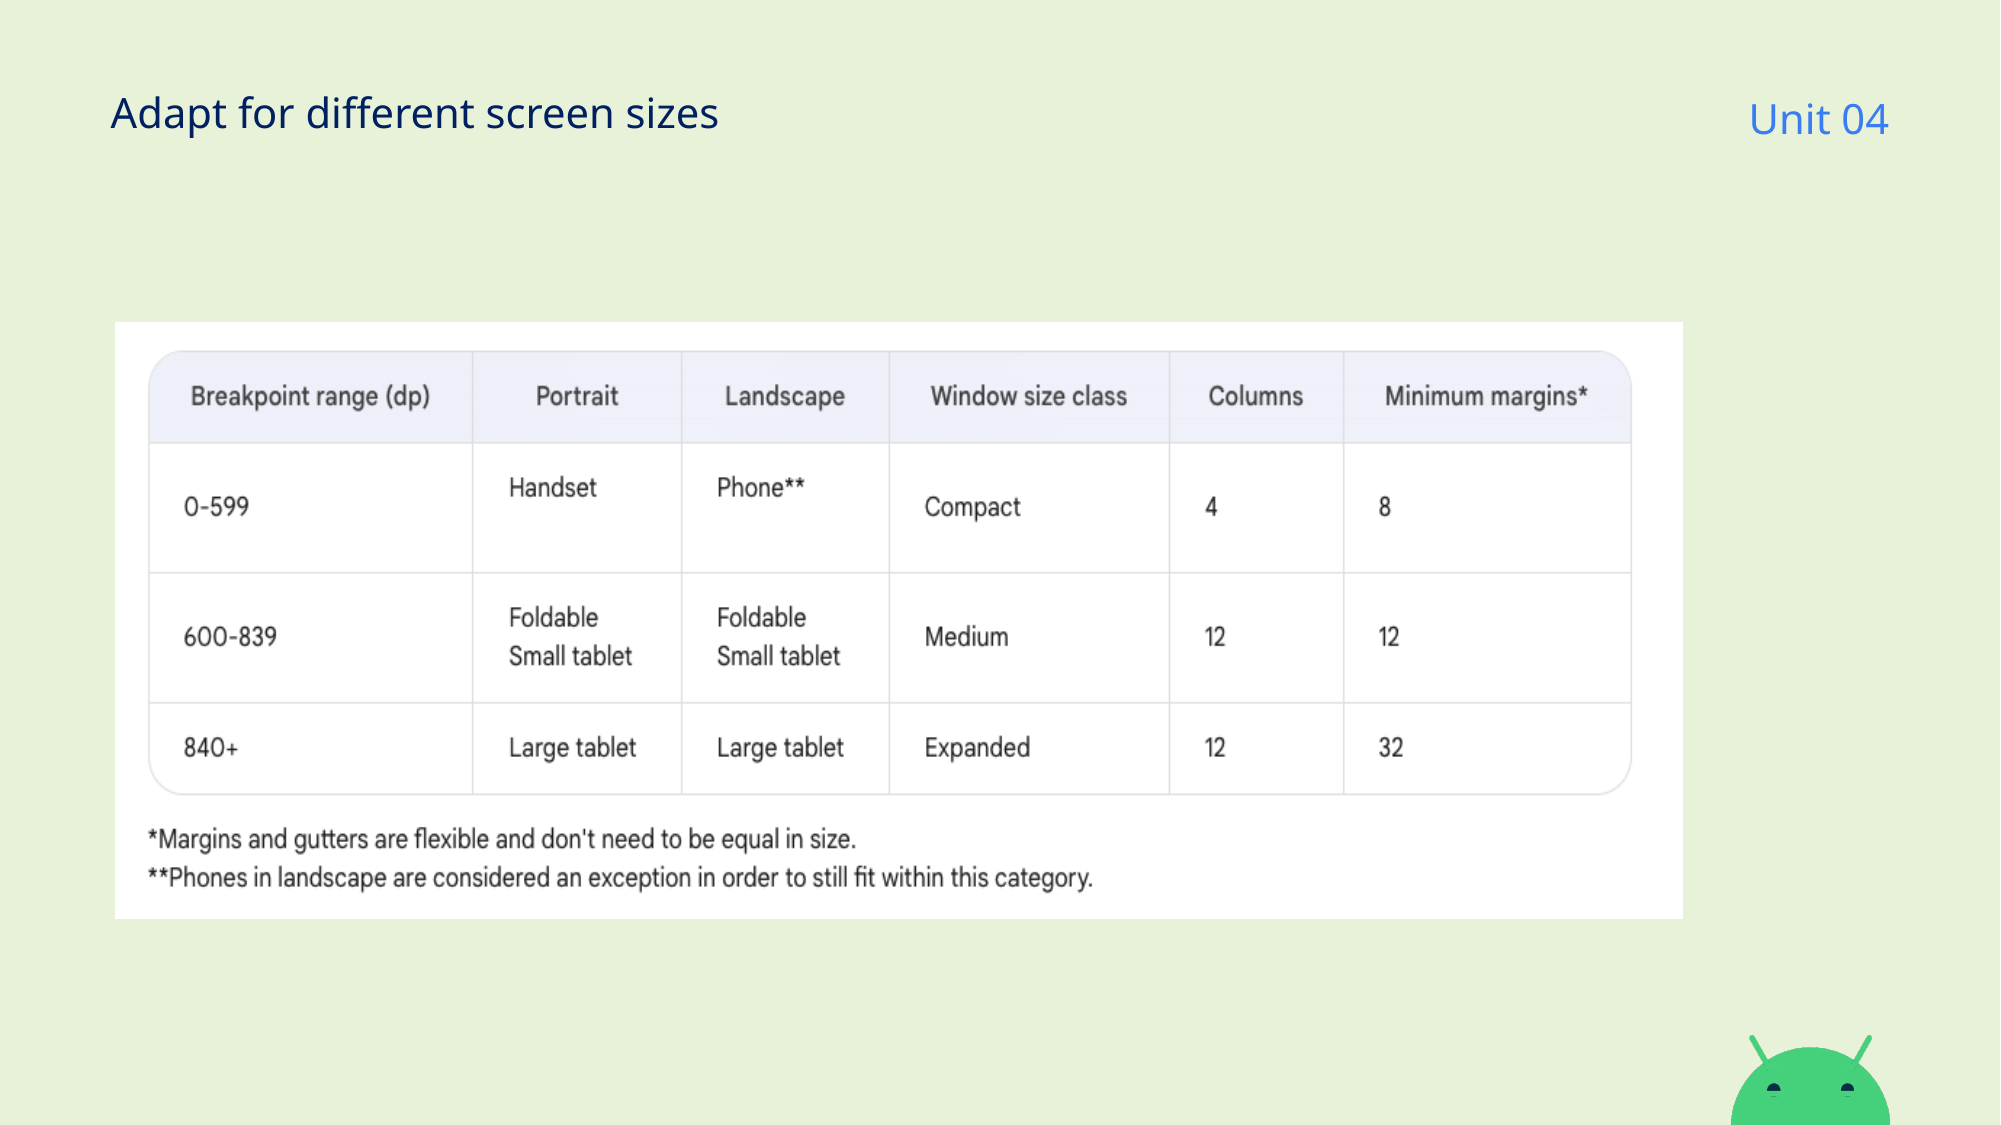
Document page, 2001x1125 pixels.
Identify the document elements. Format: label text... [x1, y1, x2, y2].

text_box Adapt for different screen sizes [95, 79, 836, 145]
text_box [1730, 1118, 1891, 1125]
text_box Unit 04 [1716, 85, 1905, 151]
picture [115, 322, 1683, 919]
picture [1731, 1035, 1890, 1120]
